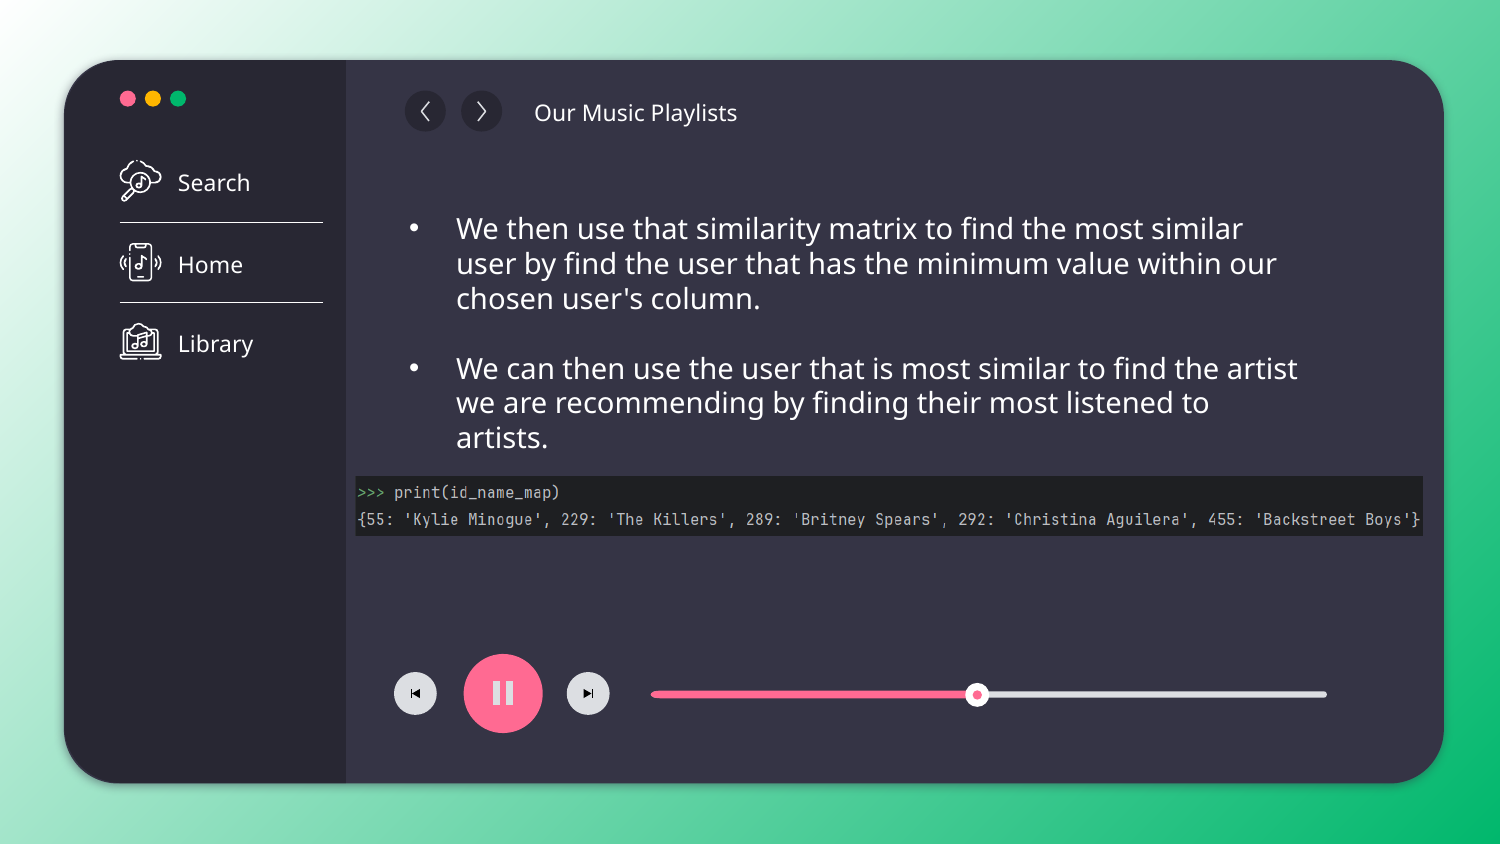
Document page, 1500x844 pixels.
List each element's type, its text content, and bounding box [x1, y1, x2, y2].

picture [355, 476, 1424, 536]
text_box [393, 671, 437, 716]
subtitle We then use that similarity matrix to find the most similar user by find the user that has the minimum value within our chosen user's column. We can then use the user that is most similar to find the artist we are recommending by finding their most listened to artists. [394, 210, 1323, 475]
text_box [404, 90, 503, 132]
text_box Our Music Playlists [534, 99, 799, 123]
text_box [964, 682, 990, 708]
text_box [566, 671, 610, 716]
text_box [650, 690, 959, 699]
text_box [994, 691, 1327, 698]
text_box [118, 90, 324, 360]
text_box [462, 653, 544, 734]
